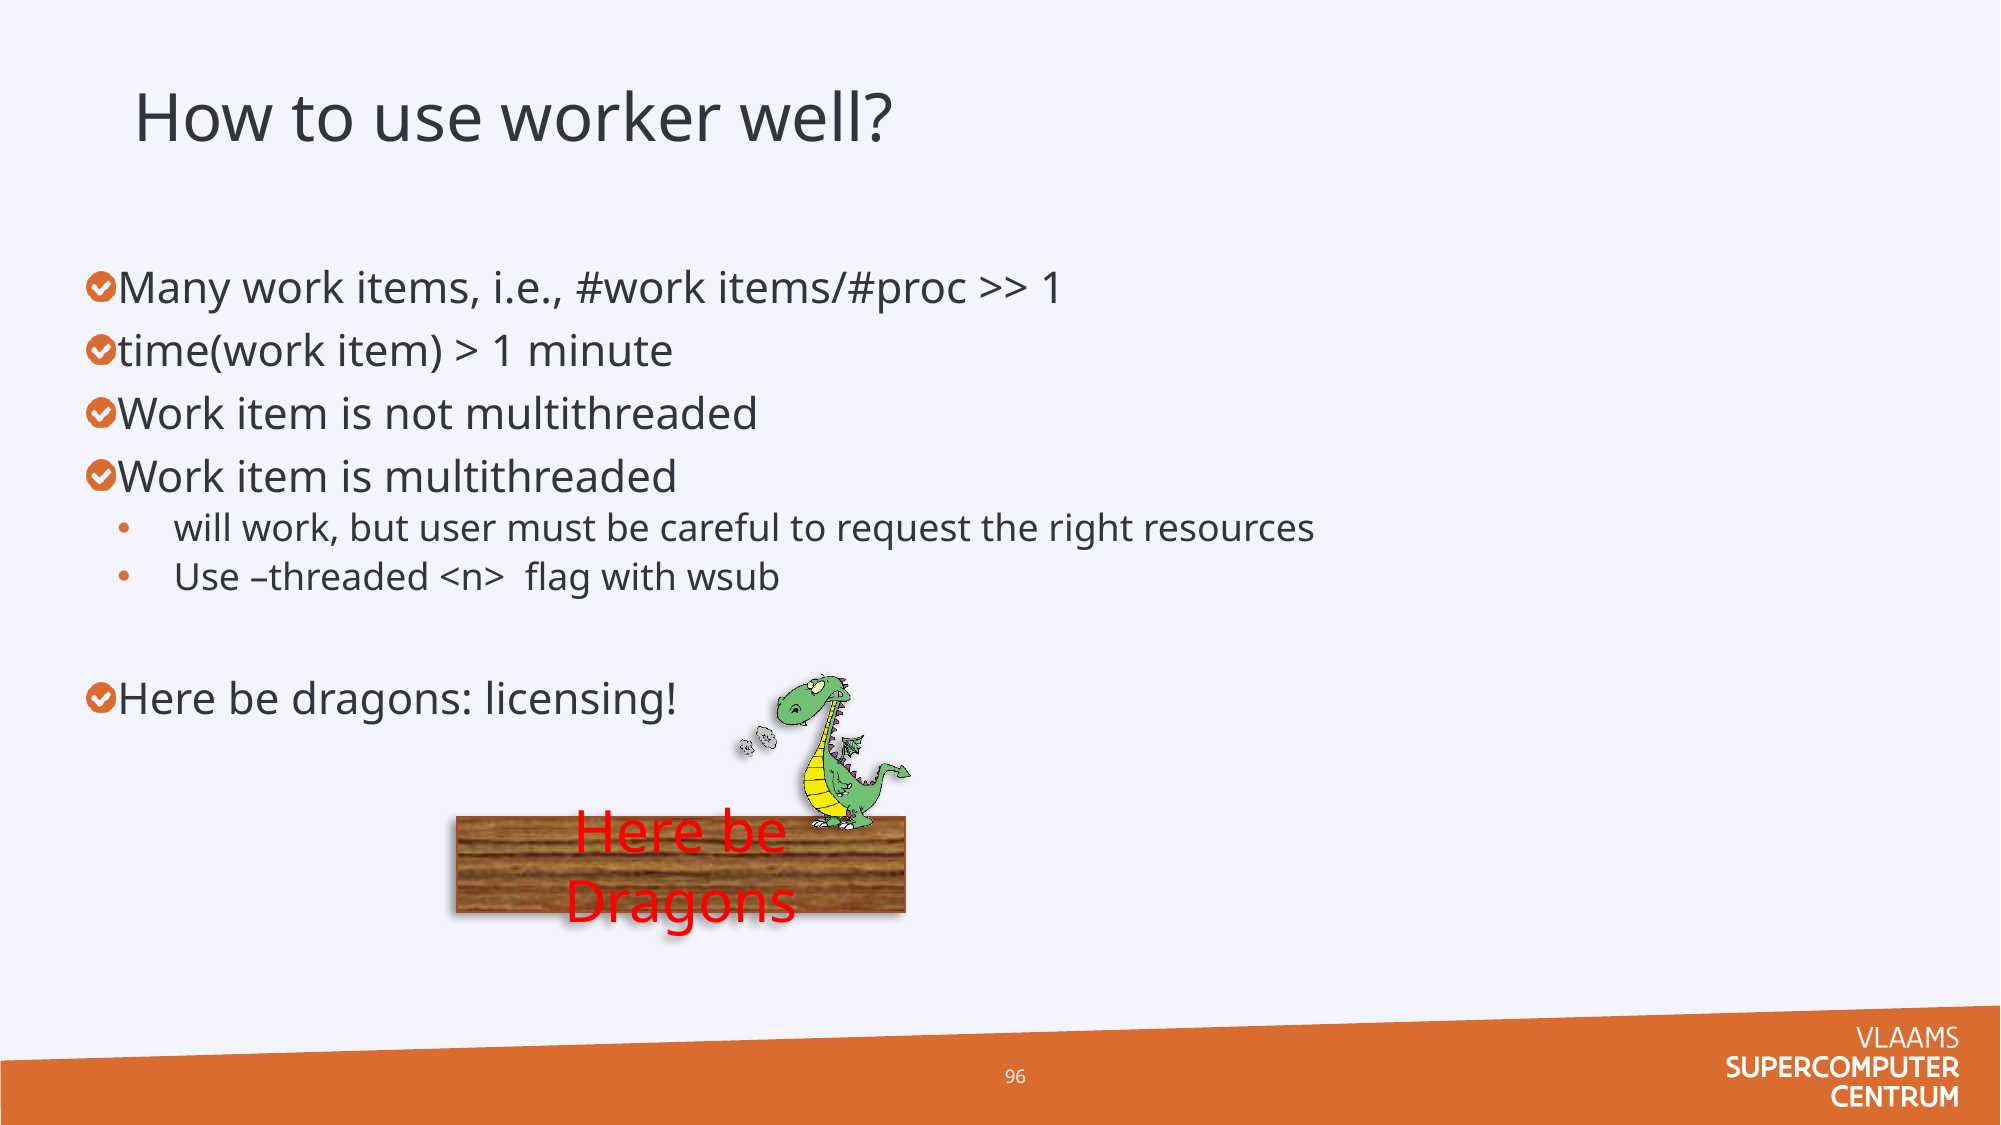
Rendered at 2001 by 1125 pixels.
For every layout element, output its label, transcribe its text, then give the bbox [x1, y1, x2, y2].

slide_number 96 [958, 1047, 1042, 1108]
picture [86, 682, 116, 713]
text_box Many work items, i.e., #work items/#proc >> 1 time(work item) > 1 minute Work item is not multithreaded Work item is multithreaded will work, but user must be careful to request the right resources Use –threaded <n> flag with wsub Here be dragons: licensing! [86, 265, 1909, 993]
text_box How to use worker well? [118, 54, 1941, 185]
picture [86, 334, 116, 365]
picture [86, 397, 116, 428]
picture [1725, 1021, 1960, 1117]
picture [86, 459, 116, 491]
picture [740, 674, 911, 830]
picture [86, 271, 116, 302]
